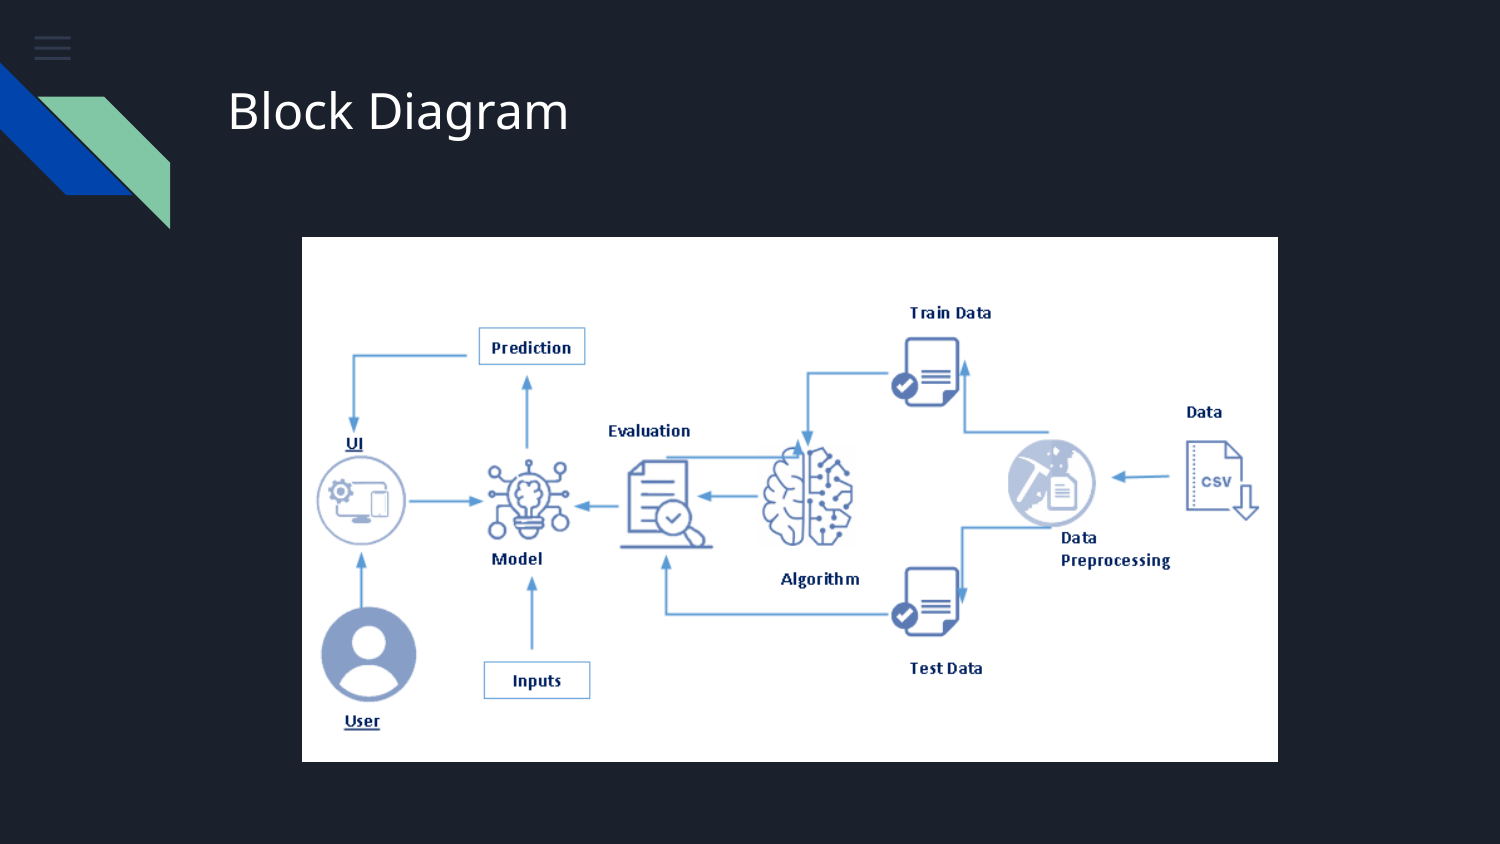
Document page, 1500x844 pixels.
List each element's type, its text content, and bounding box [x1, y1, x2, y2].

title Block Diagram [212, 64, 1368, 215]
picture [302, 237, 1278, 762]
